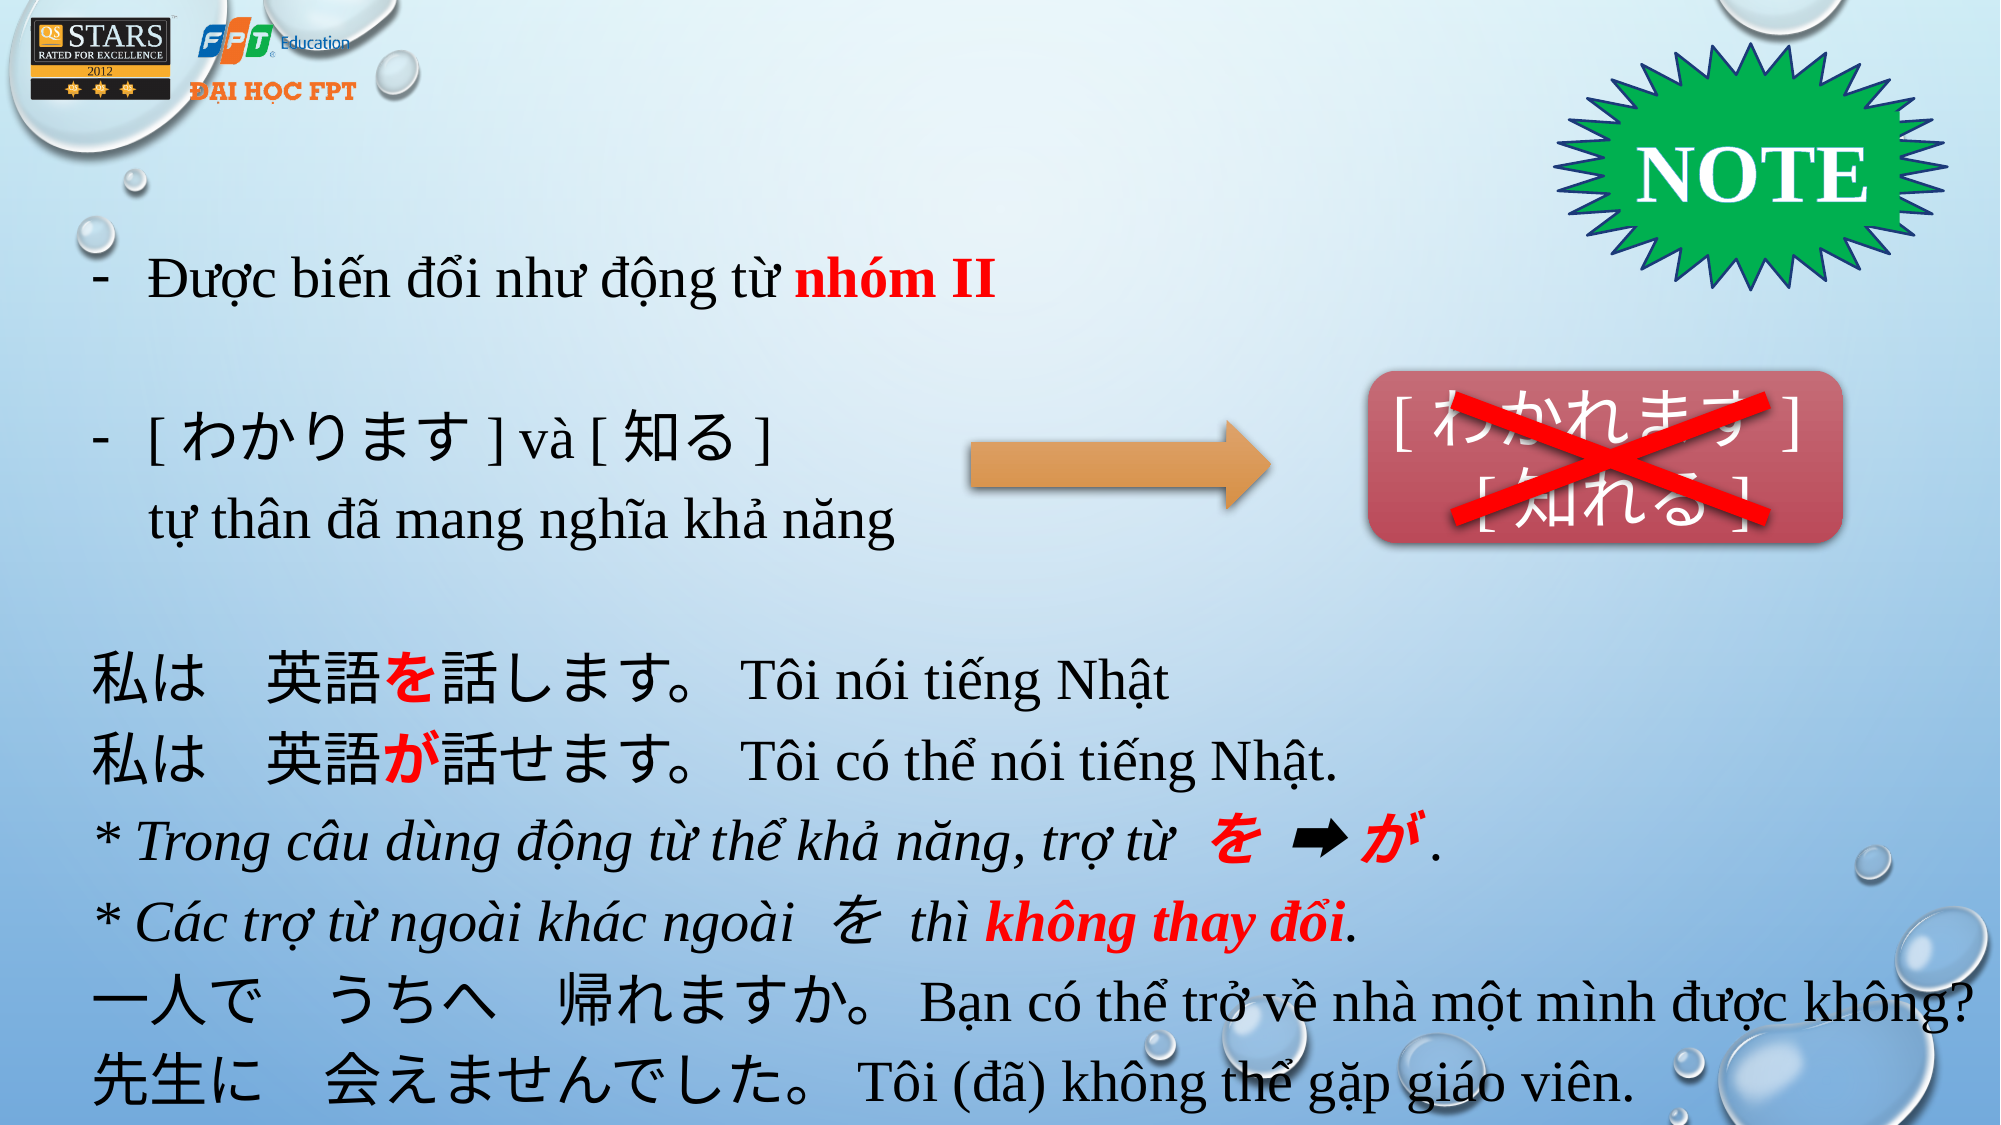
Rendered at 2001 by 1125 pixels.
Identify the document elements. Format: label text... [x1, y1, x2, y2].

text_box [971, 419, 1272, 509]
text_box Được biến đổi như động từ nhóm II [わかります] và [知る] tự thân đã mang nghĩa khả năng 私は 英語を話します。Tôi nói tiếng Nhật 私は 英語が話せます。Tôi có thể nói tiếng Nhật. * Trong câu dùng động từ thể khả năng, trợ từ を ➡ が. * Các trợ từ ngoài khác ngoài を thì không thay đổi. 一人で うちへ 帰れますか。Bạn có thể trở về nhà một mình được không? 先生に 会えませんでした。Tôi (đã) không thể gặp giáo viên. [76, 221, 2000, 1121]
text_box [わかれます] [知れる] [1368, 370, 1844, 543]
picture [0, 0, 2000, 1125]
text_box [1450, 391, 1771, 527]
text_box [1553, 43, 1948, 291]
